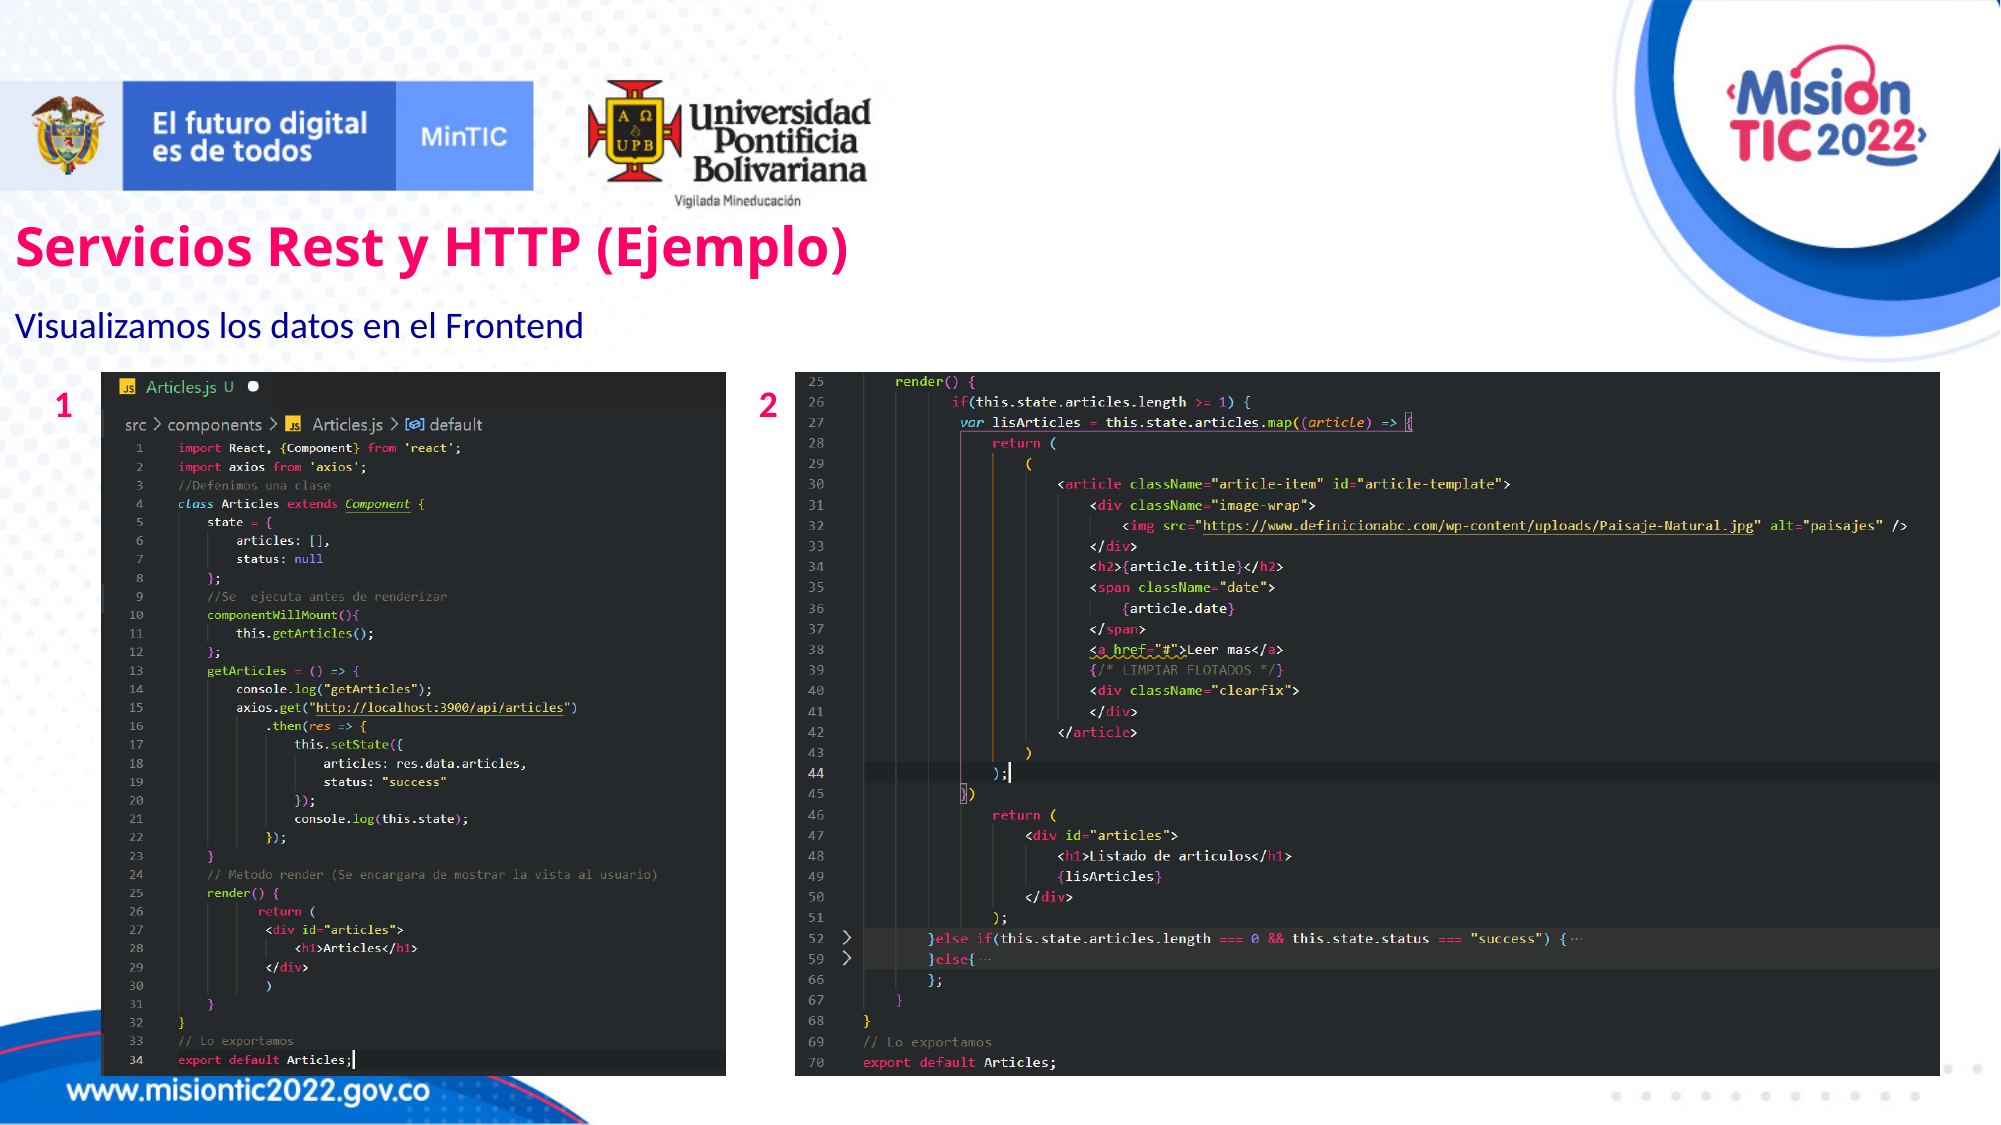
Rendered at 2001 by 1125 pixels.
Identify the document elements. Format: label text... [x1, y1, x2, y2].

text_box 2 [744, 372, 787, 433]
text_box Visualizamos los datos en el Frontend [0, 293, 802, 354]
title Servicios Rest y HTTP (Ejemplo) [0, 212, 1725, 286]
picture [0, 0, 2001, 1125]
text_box 1 [39, 372, 82, 433]
